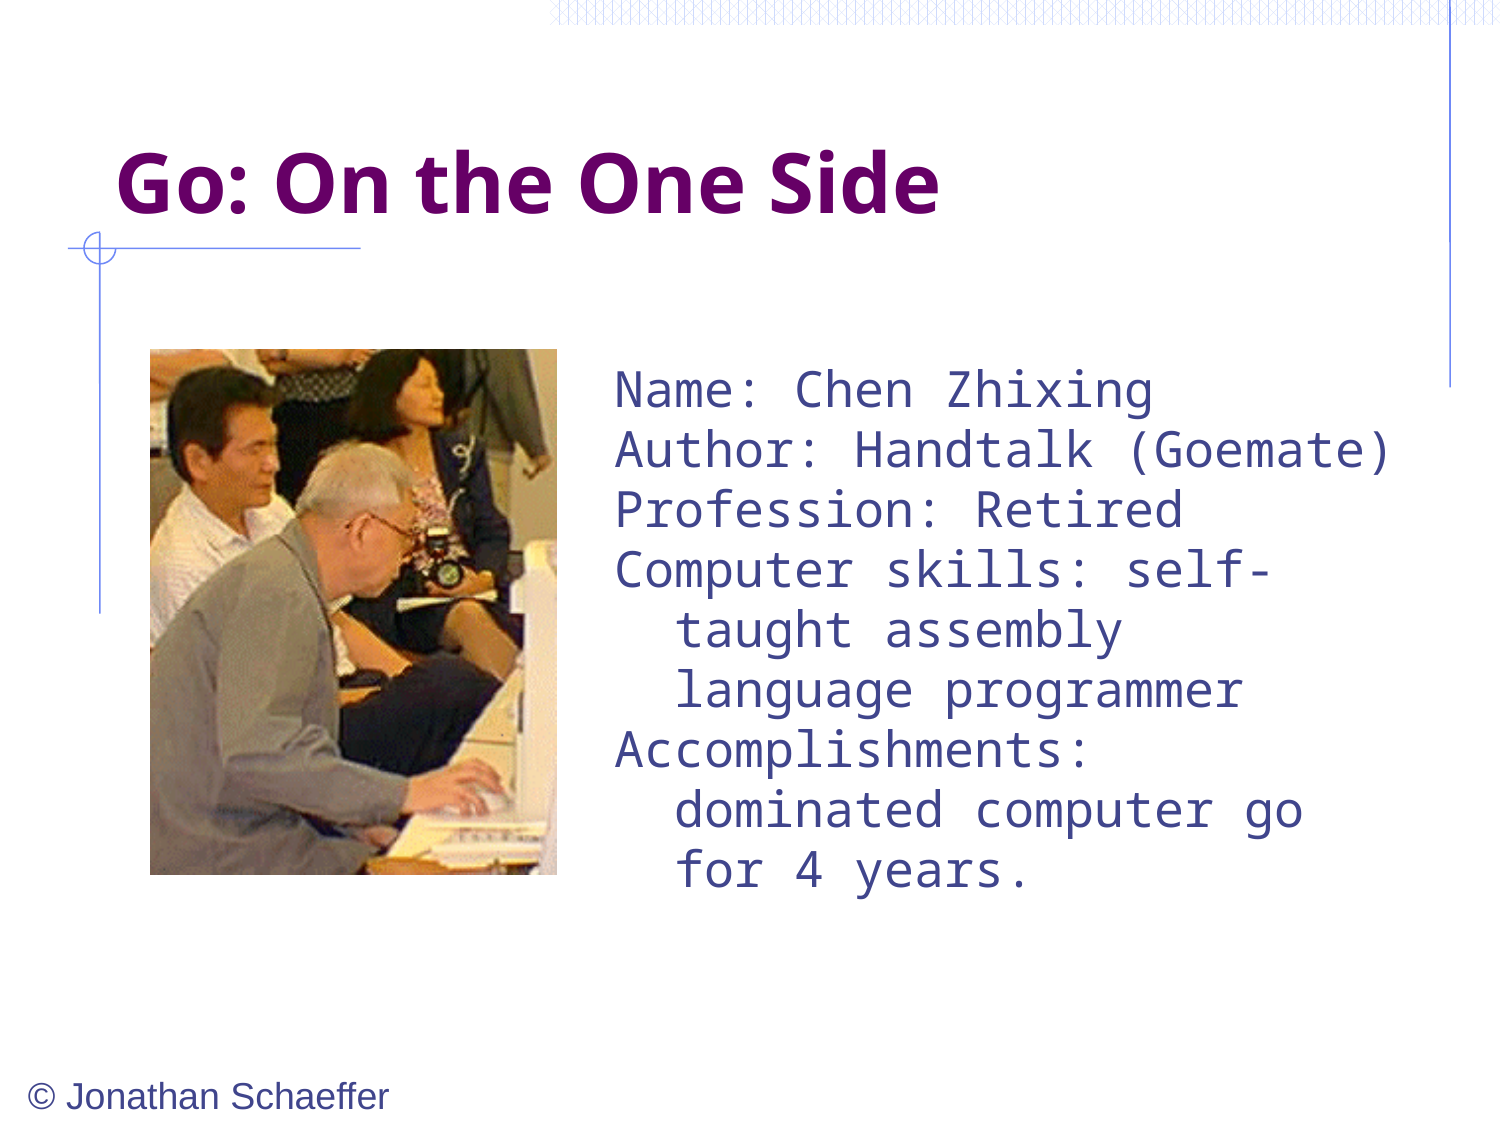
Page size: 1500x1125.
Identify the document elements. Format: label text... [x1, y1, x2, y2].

text_box Name: Chen Zhixing Author: Handtalk (Goemate) Profession: Retired Computer skills: self- taught assembly language programmer Accomplishments: dominated computer go for 4 years. [599, 349, 1456, 905]
picture [149, 349, 557, 876]
text_box © Jonathan Schaeffer [13, 1064, 405, 1125]
title Go: On the One Side [99, 50, 1375, 238]
